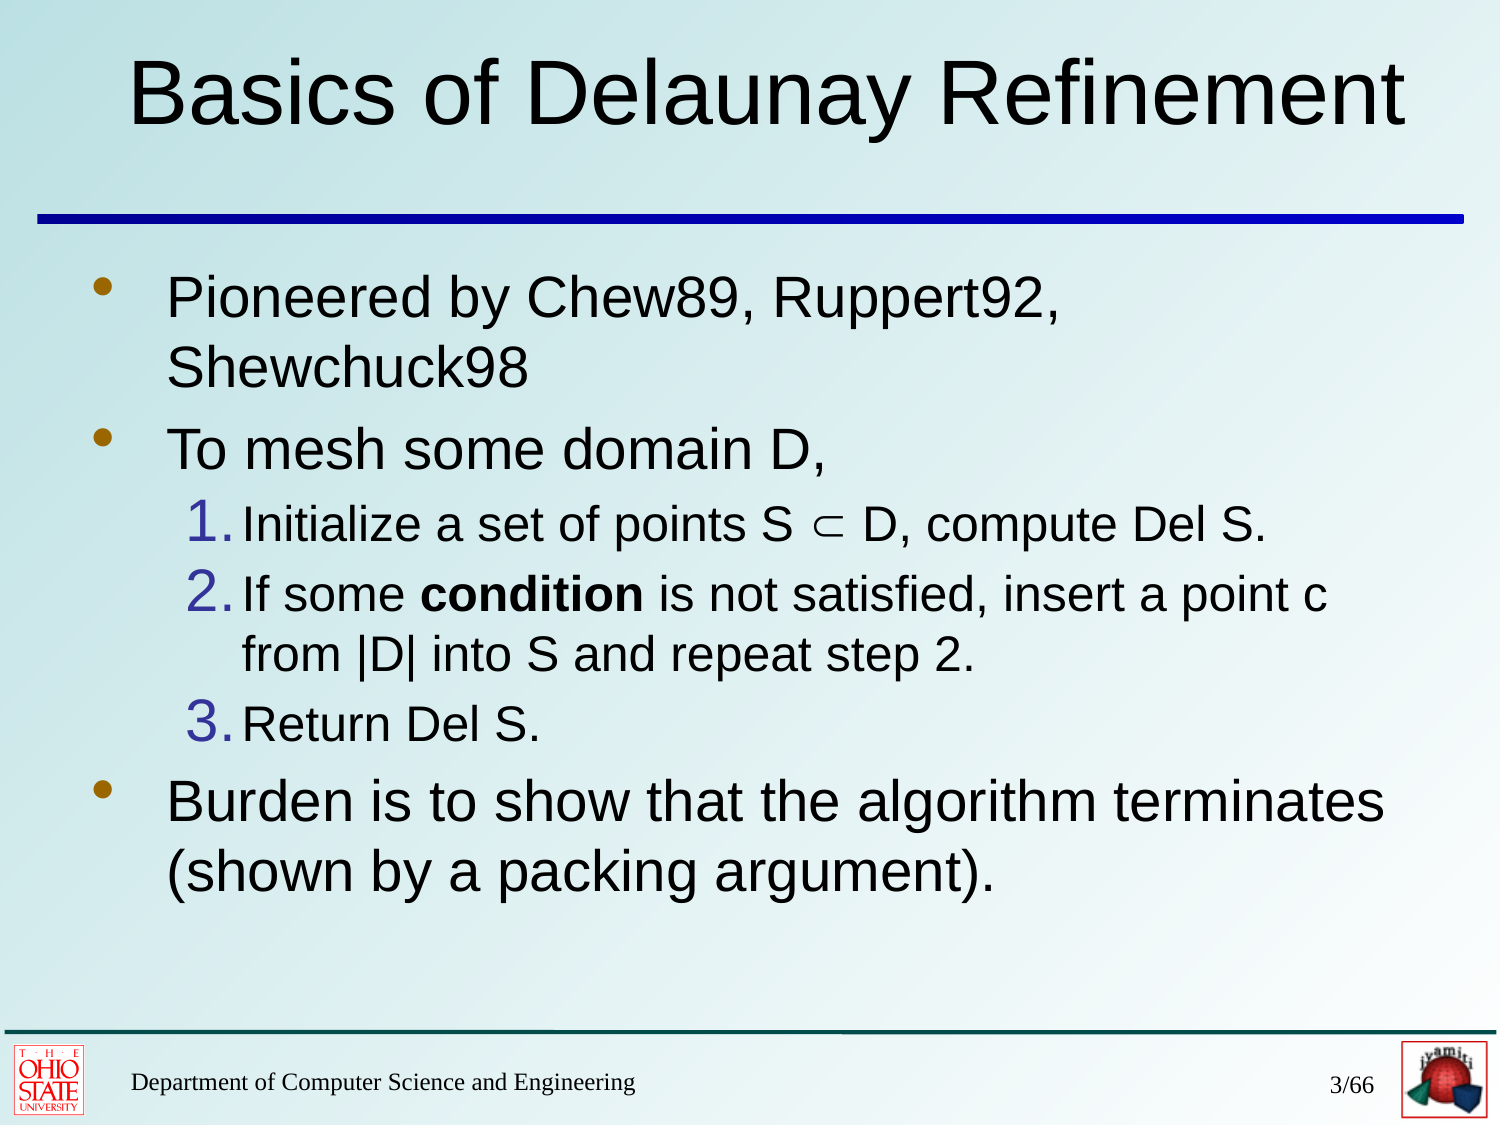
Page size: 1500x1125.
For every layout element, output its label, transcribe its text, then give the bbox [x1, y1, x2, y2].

title Basics of Delaunay Refinement [110, 0, 1426, 201]
picture [1400, 1041, 1491, 1120]
list Pioneered by Chew89, Ruppert92, Shewchuck98 To mesh some domain D, Initialize a set of points S  D, compute Del S. If some condition is not satisfied, insert a point c from |D| into S and repeat step 2. Return Del S. Burden is to show that the algorithm terminates (shown by a packing argument). [76, 249, 1412, 1016]
